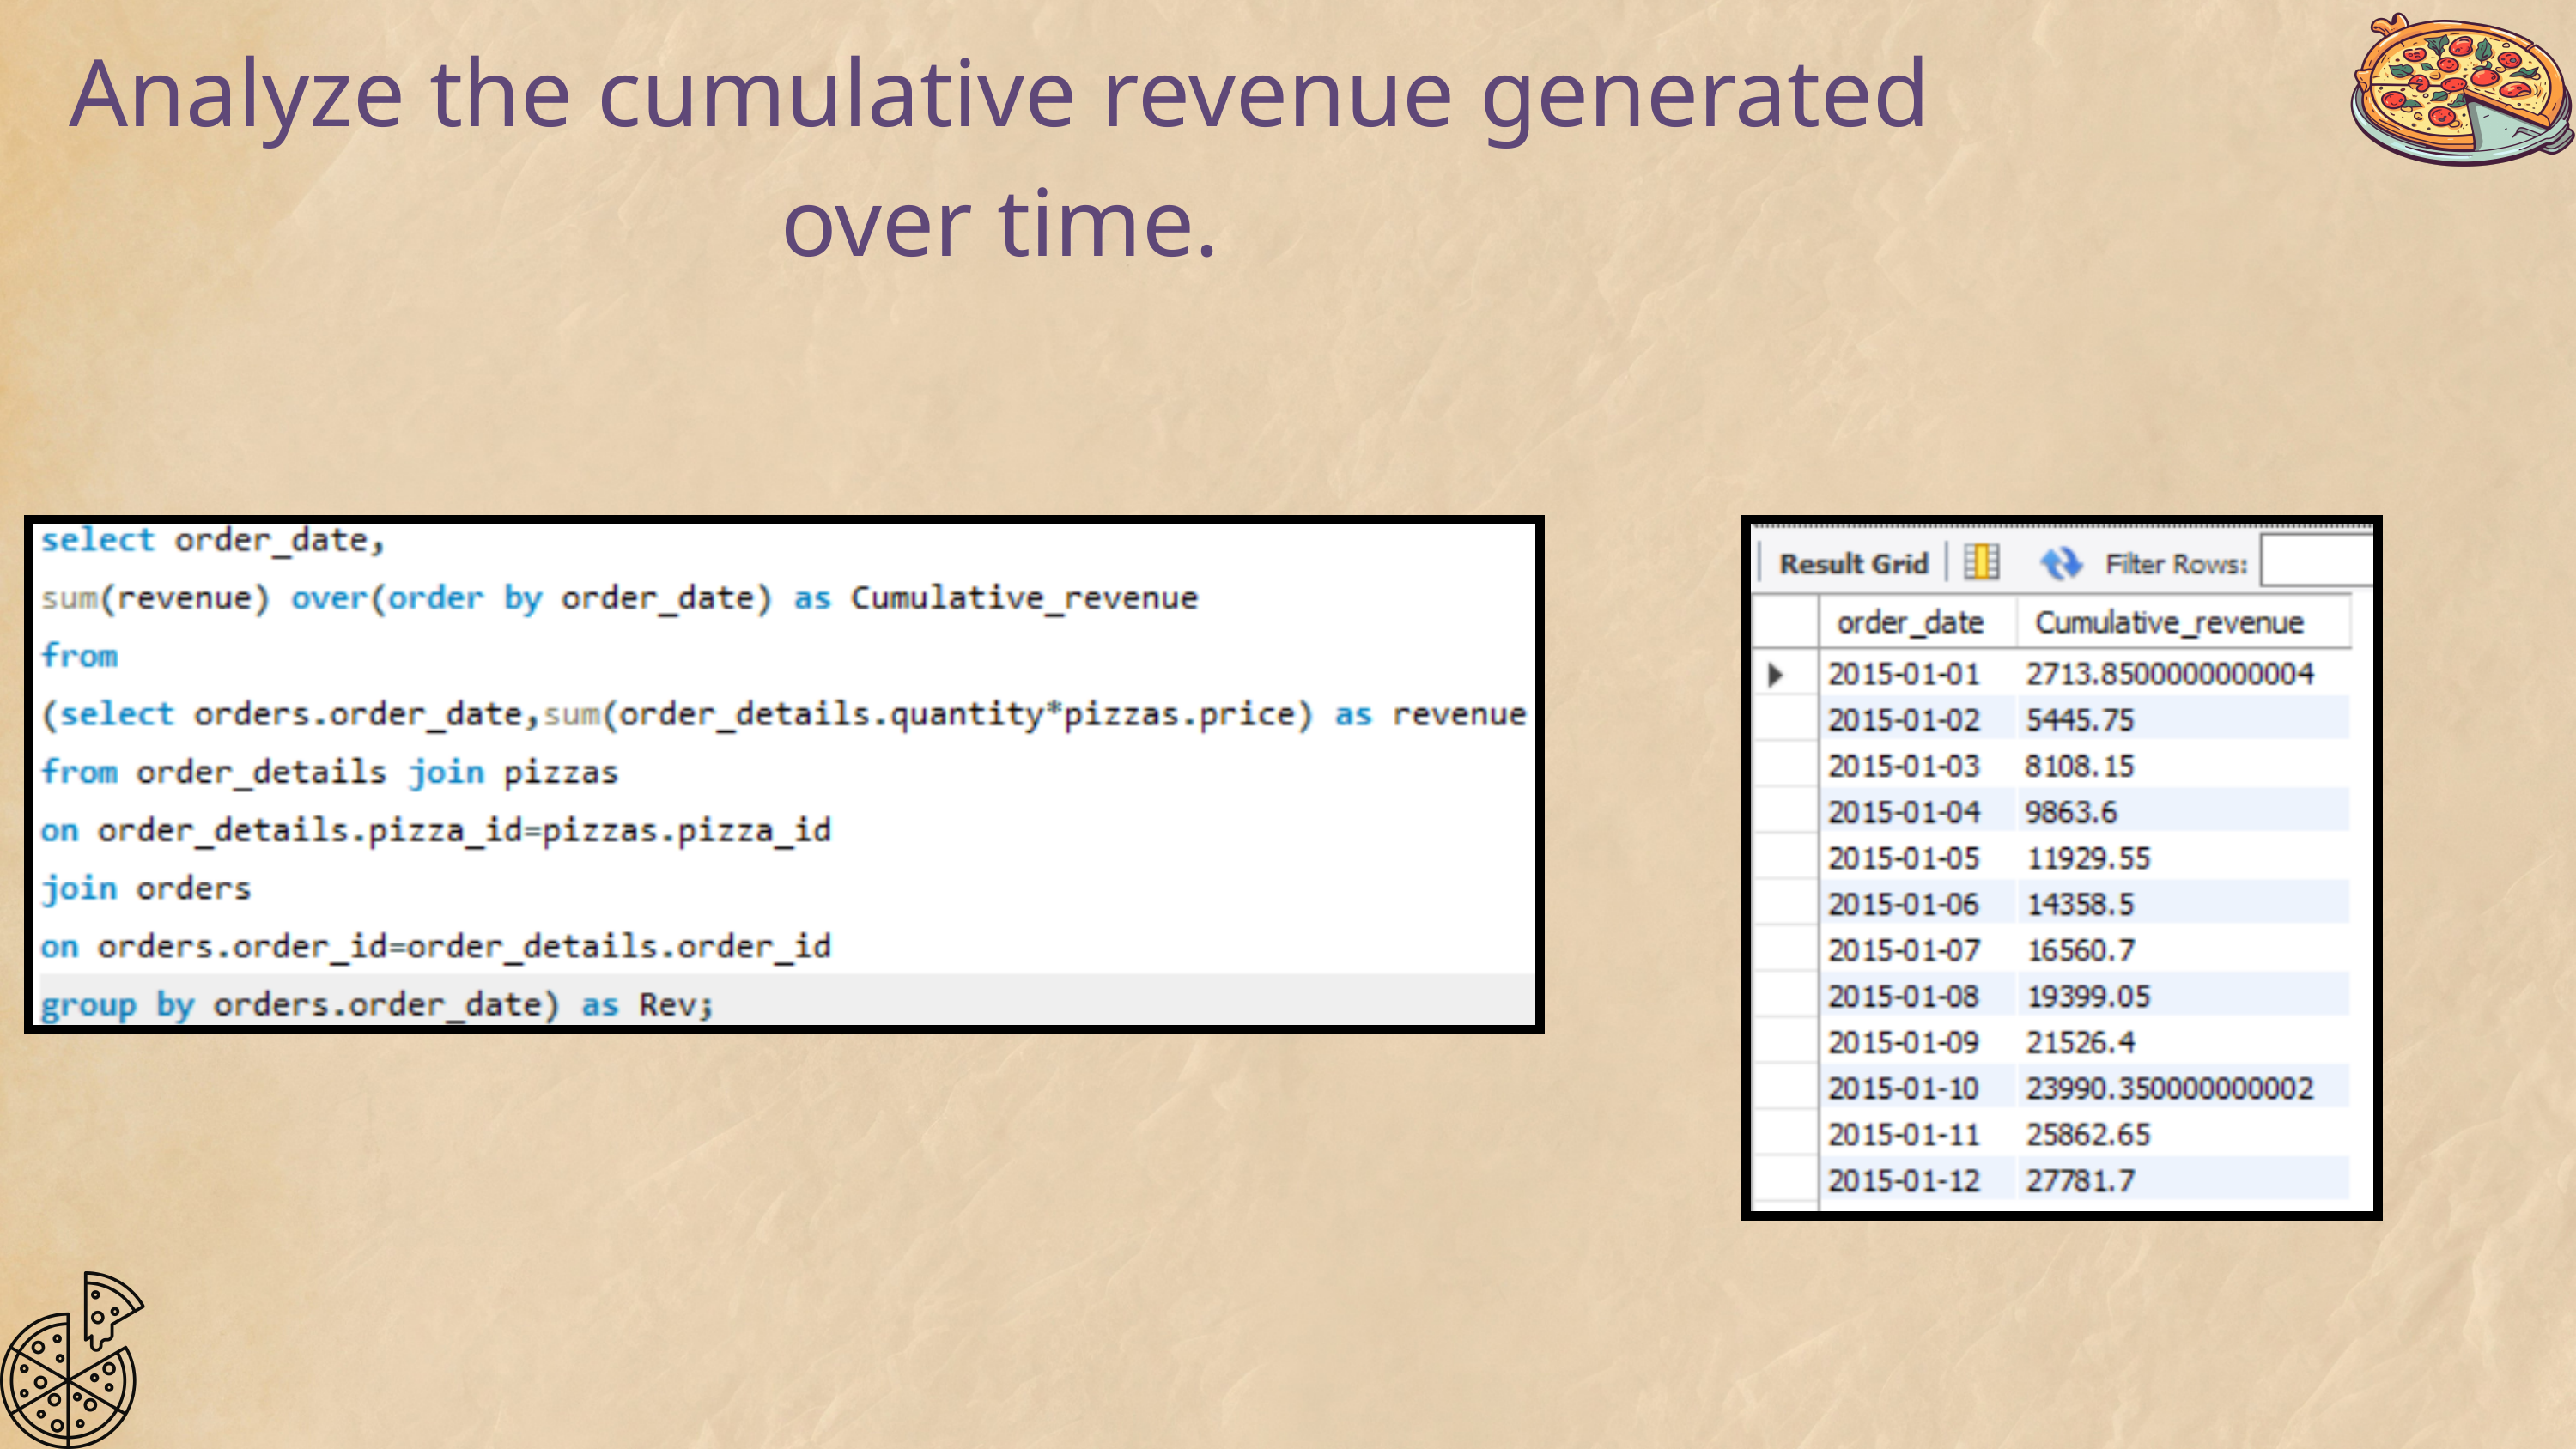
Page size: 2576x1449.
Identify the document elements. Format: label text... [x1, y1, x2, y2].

text_box [0, 1271, 145, 1449]
text_box [28, 519, 1540, 1030]
text_box [2349, 12, 2576, 167]
text_box Analyze the cumulative revenue generated over time. [28, 14, 1972, 276]
text_box [1746, 519, 2379, 1216]
text_box [0, 0, 2576, 1449]
